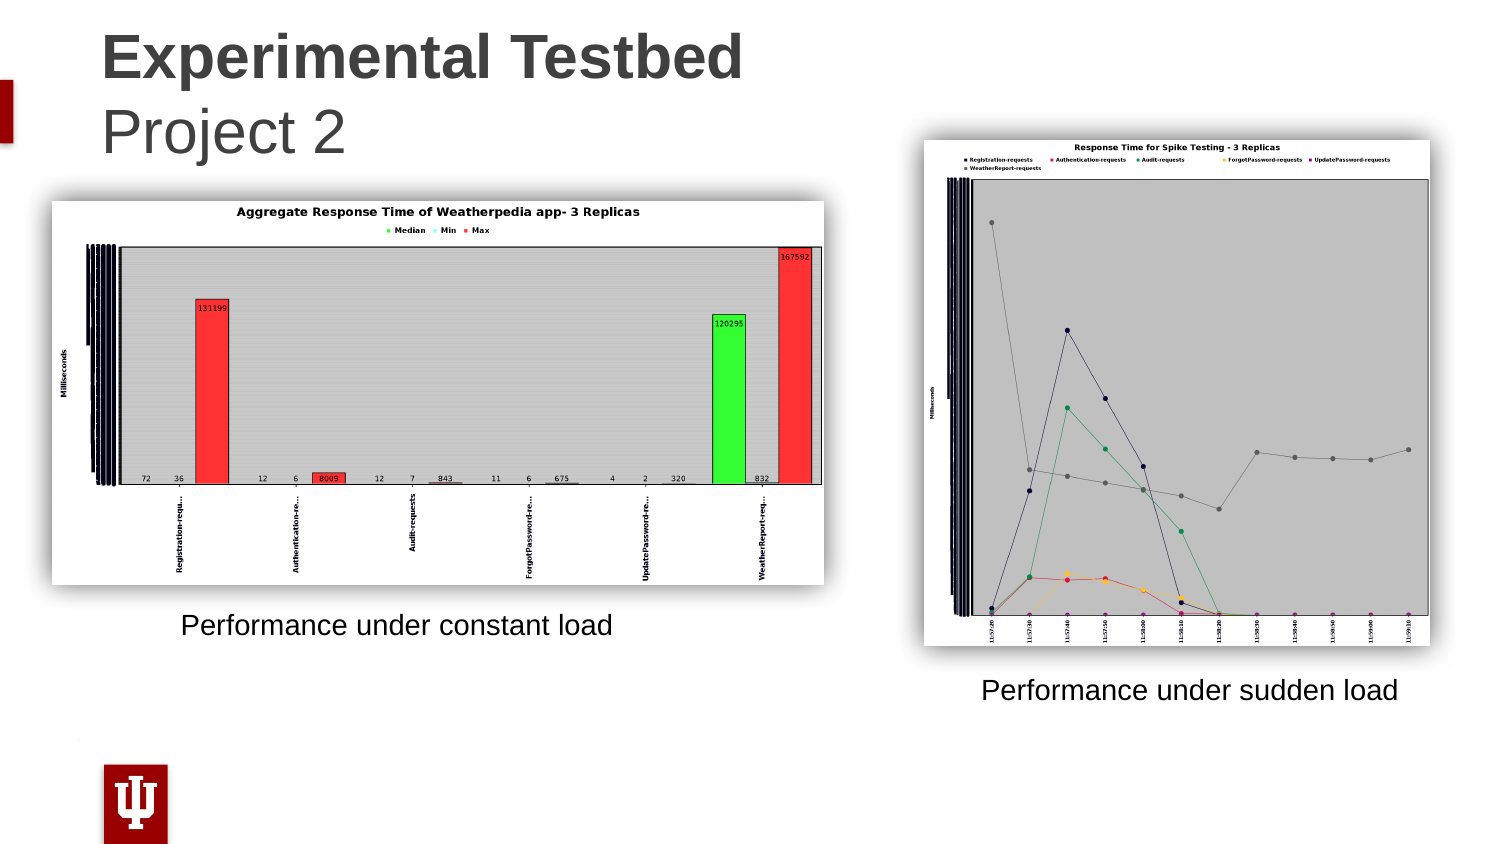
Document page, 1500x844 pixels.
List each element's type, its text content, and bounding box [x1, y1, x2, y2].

picture [52, 201, 825, 585]
text_box Performance under sudden load [966, 667, 1418, 714]
picture [79, 740, 192, 844]
picture [924, 139, 1431, 646]
title Experimental Testbed Project 2 [86, 26, 835, 155]
text_box Performance under constant load [165, 605, 672, 649]
